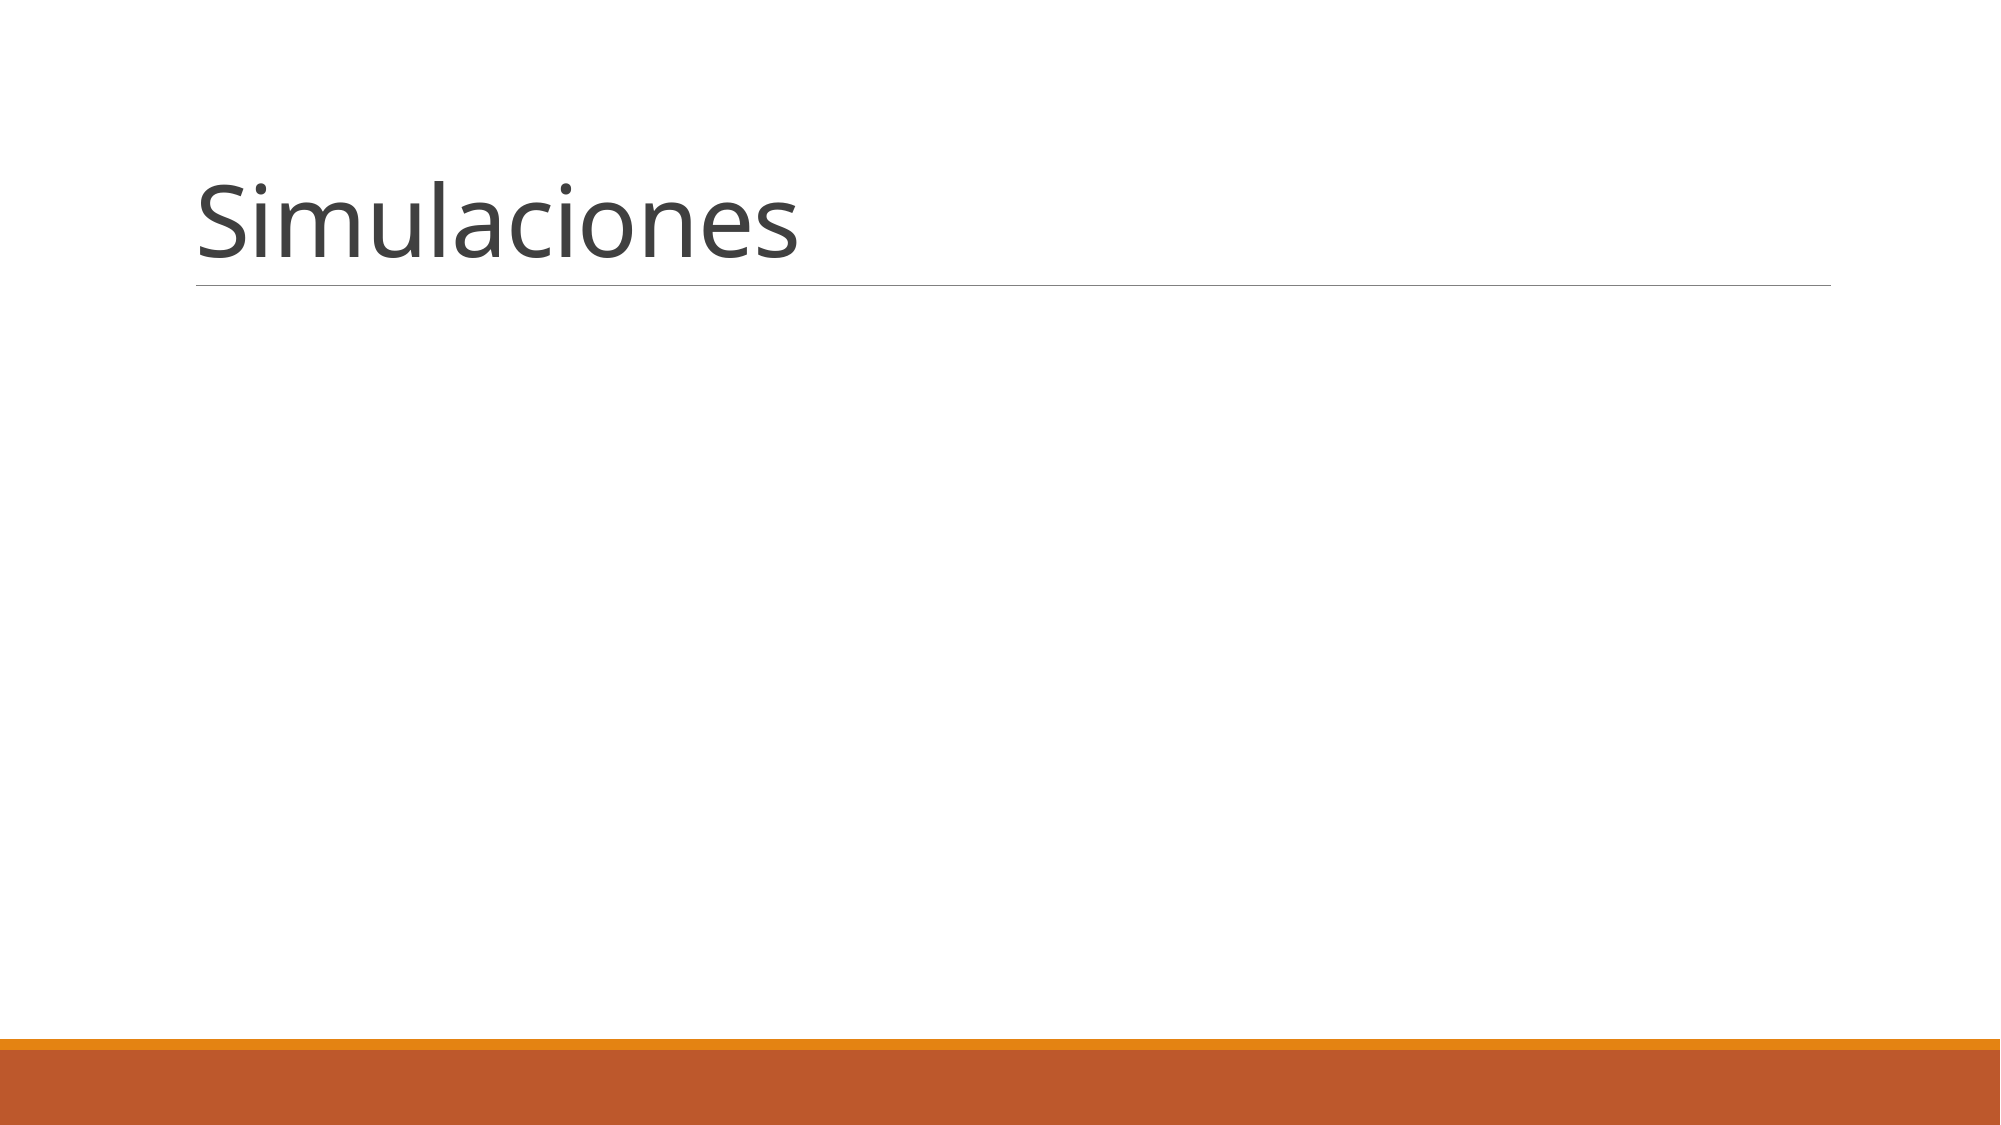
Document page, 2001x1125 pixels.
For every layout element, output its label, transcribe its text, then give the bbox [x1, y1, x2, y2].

title Simulaciones [180, 47, 1830, 285]
